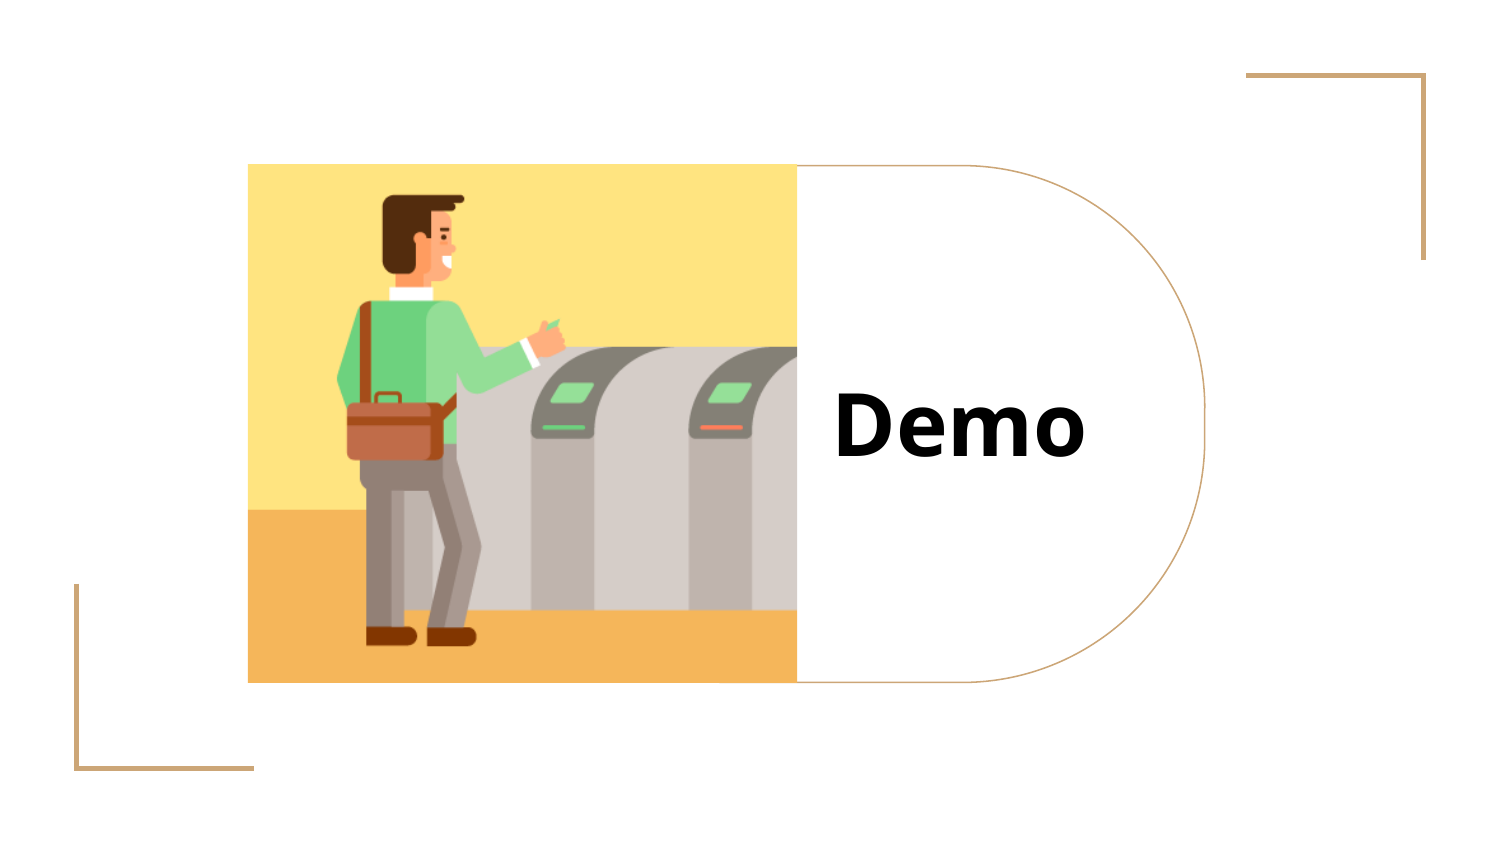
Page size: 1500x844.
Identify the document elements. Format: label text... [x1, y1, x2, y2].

title Demo [802, 296, 1363, 548]
text_box [799, 165, 1178, 296]
text_box [802, 548, 1180, 683]
picture [247, 164, 798, 684]
